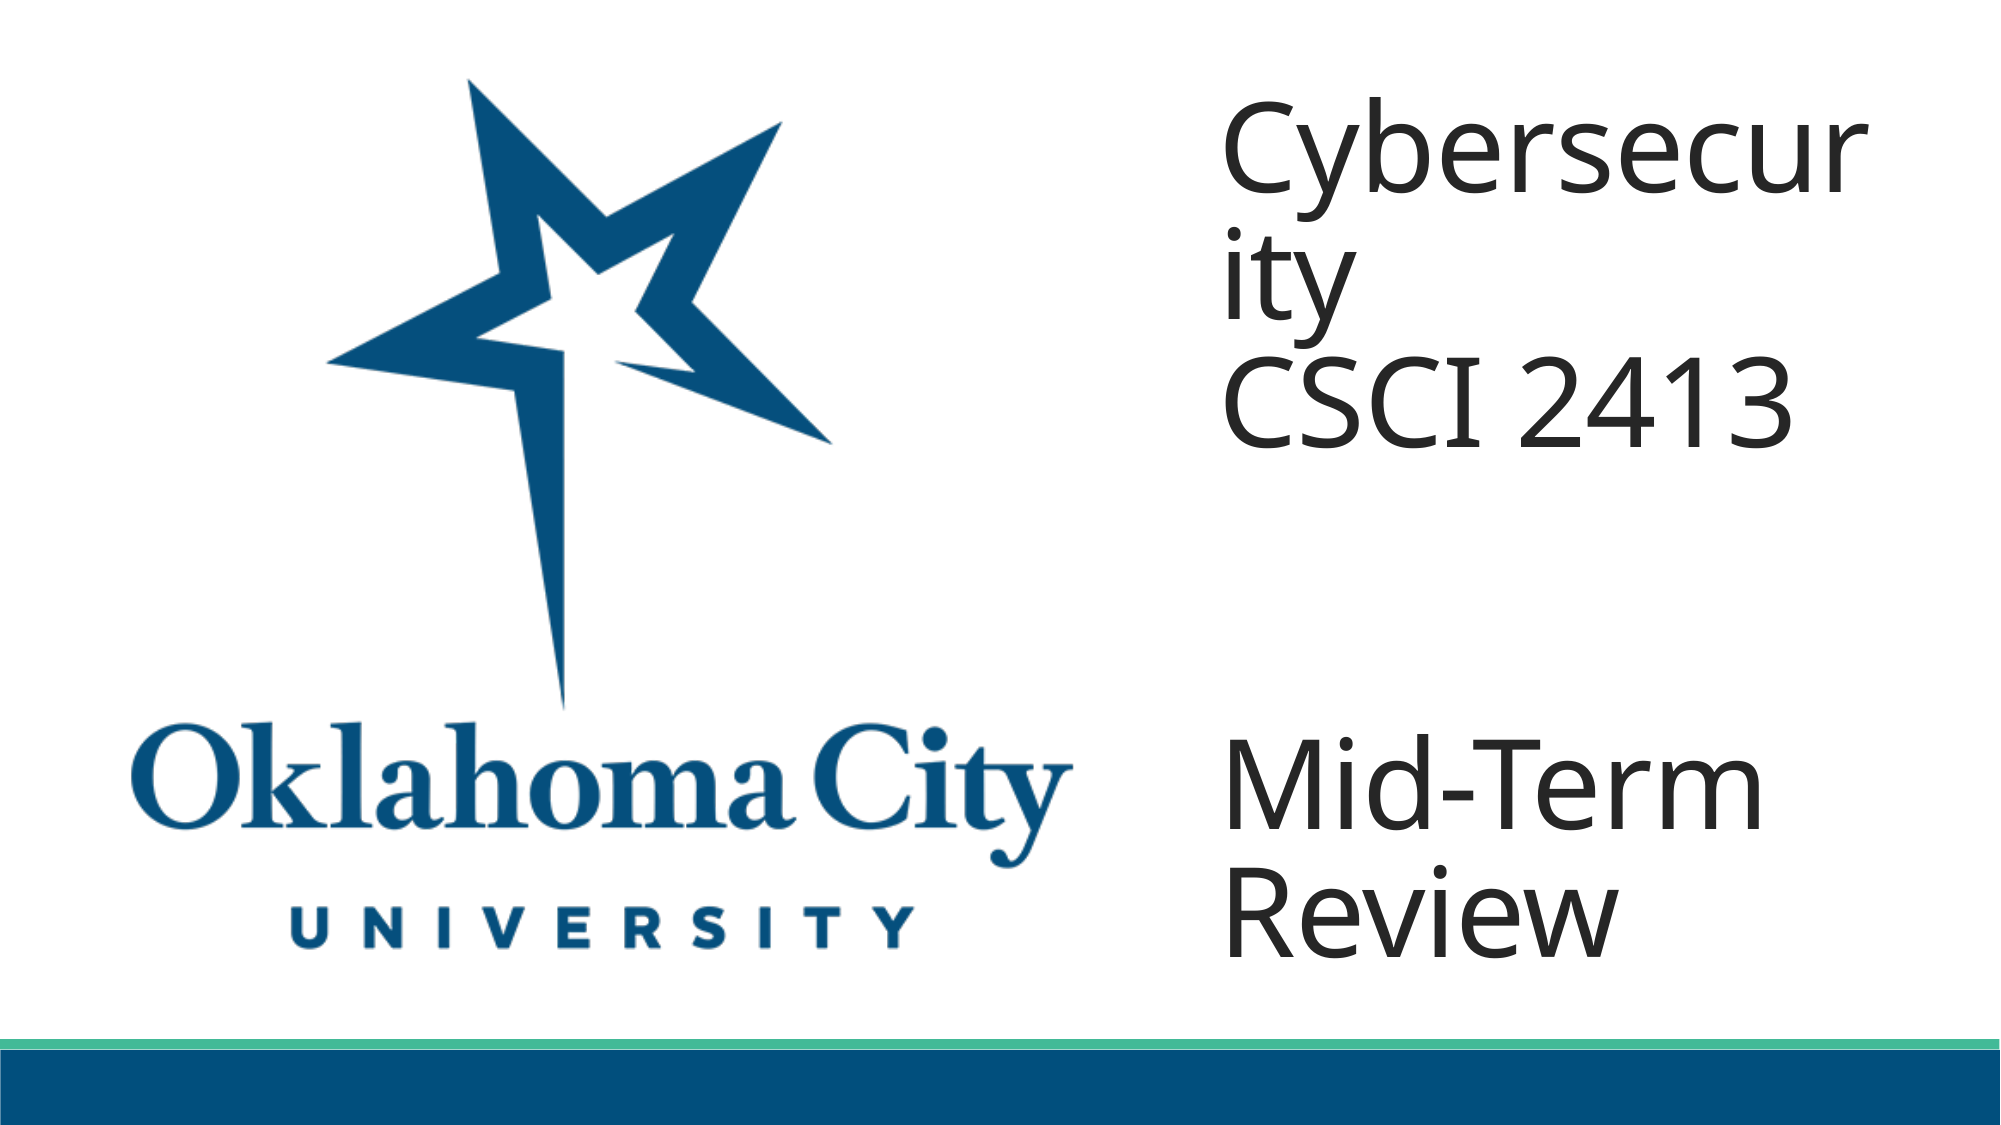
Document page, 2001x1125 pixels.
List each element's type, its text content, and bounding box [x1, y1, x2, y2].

picture [87, 75, 1118, 991]
title Cybersecurity CSCI 2413 Mid-Term Review [1203, 75, 1913, 991]
